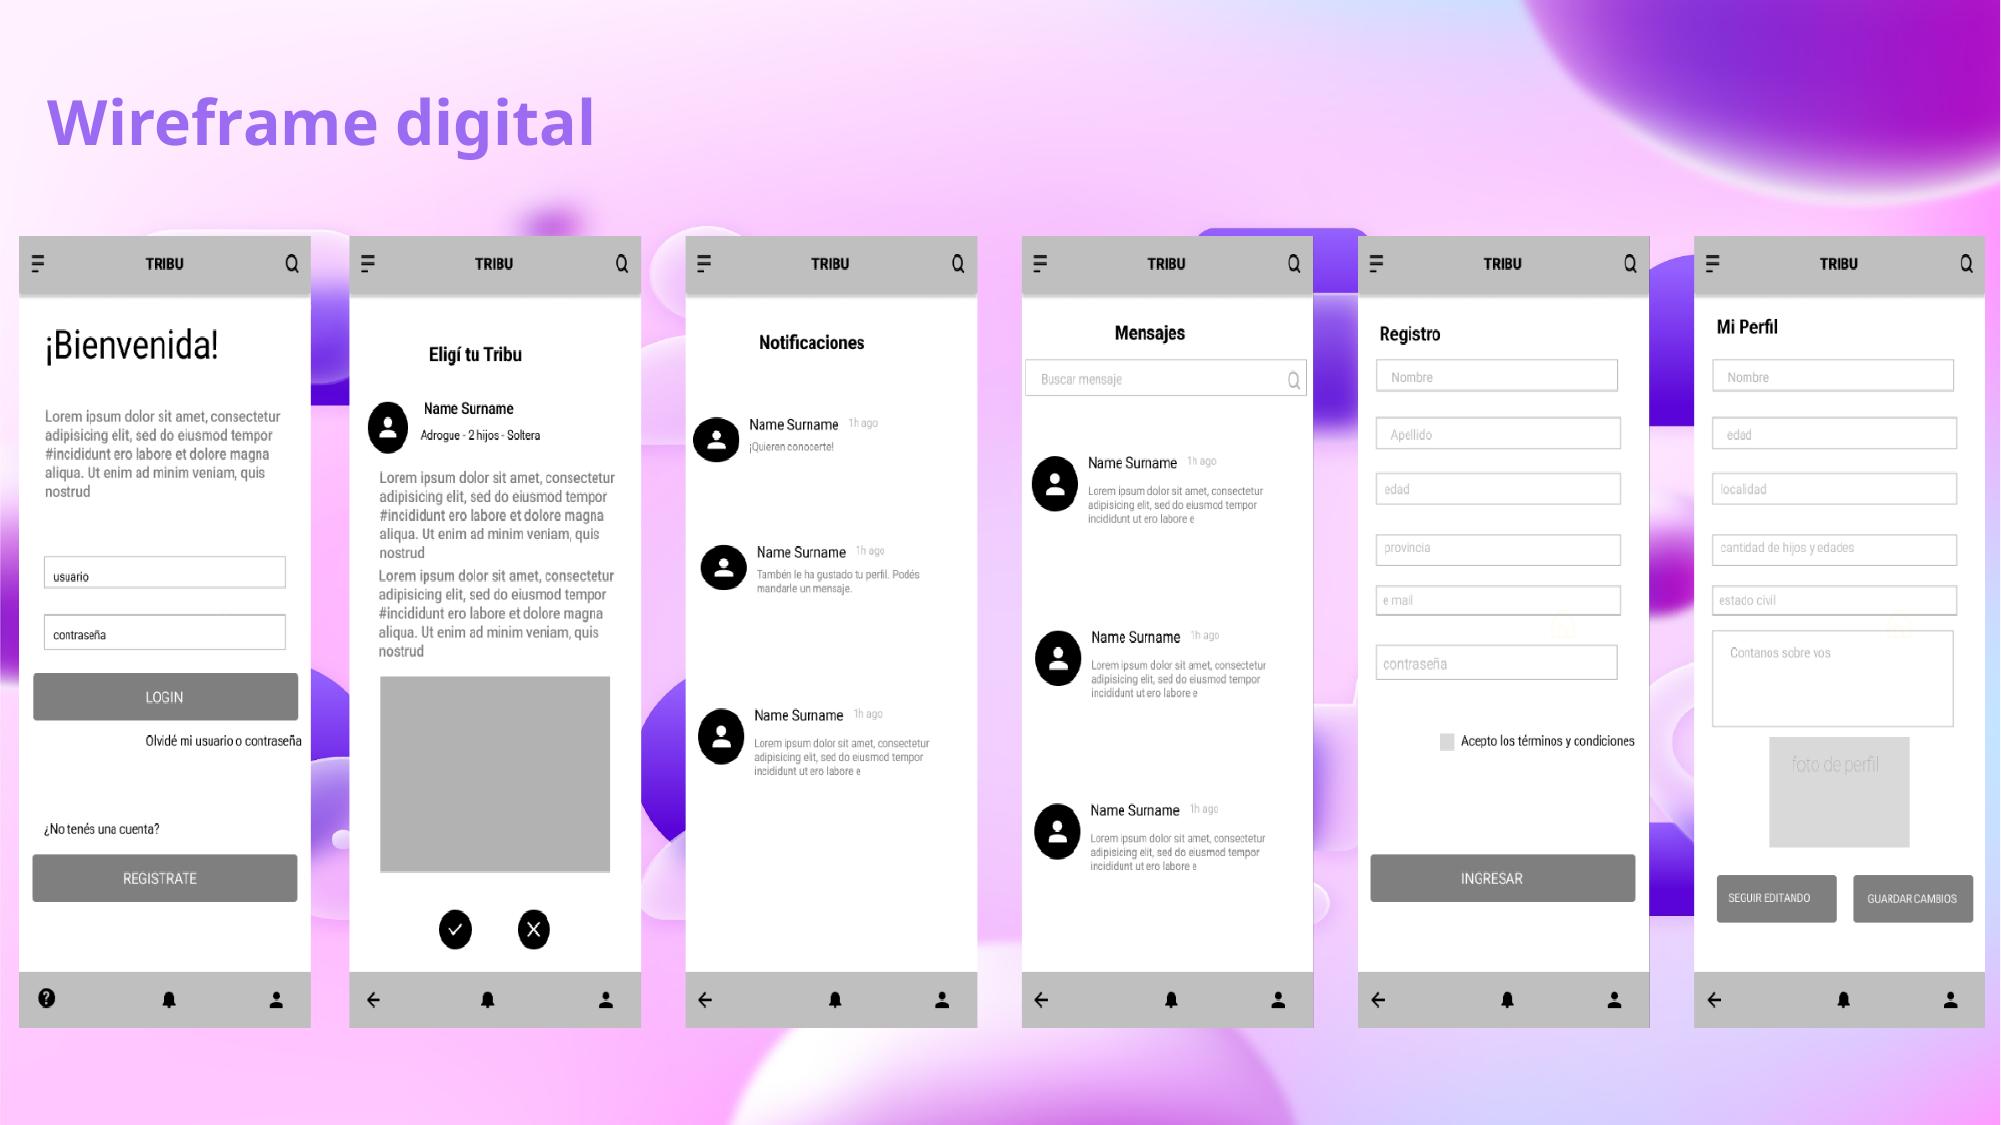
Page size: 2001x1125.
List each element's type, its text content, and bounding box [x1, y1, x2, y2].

title Wireframe digital [32, 31, 643, 210]
picture [0, 0, 2001, 1125]
